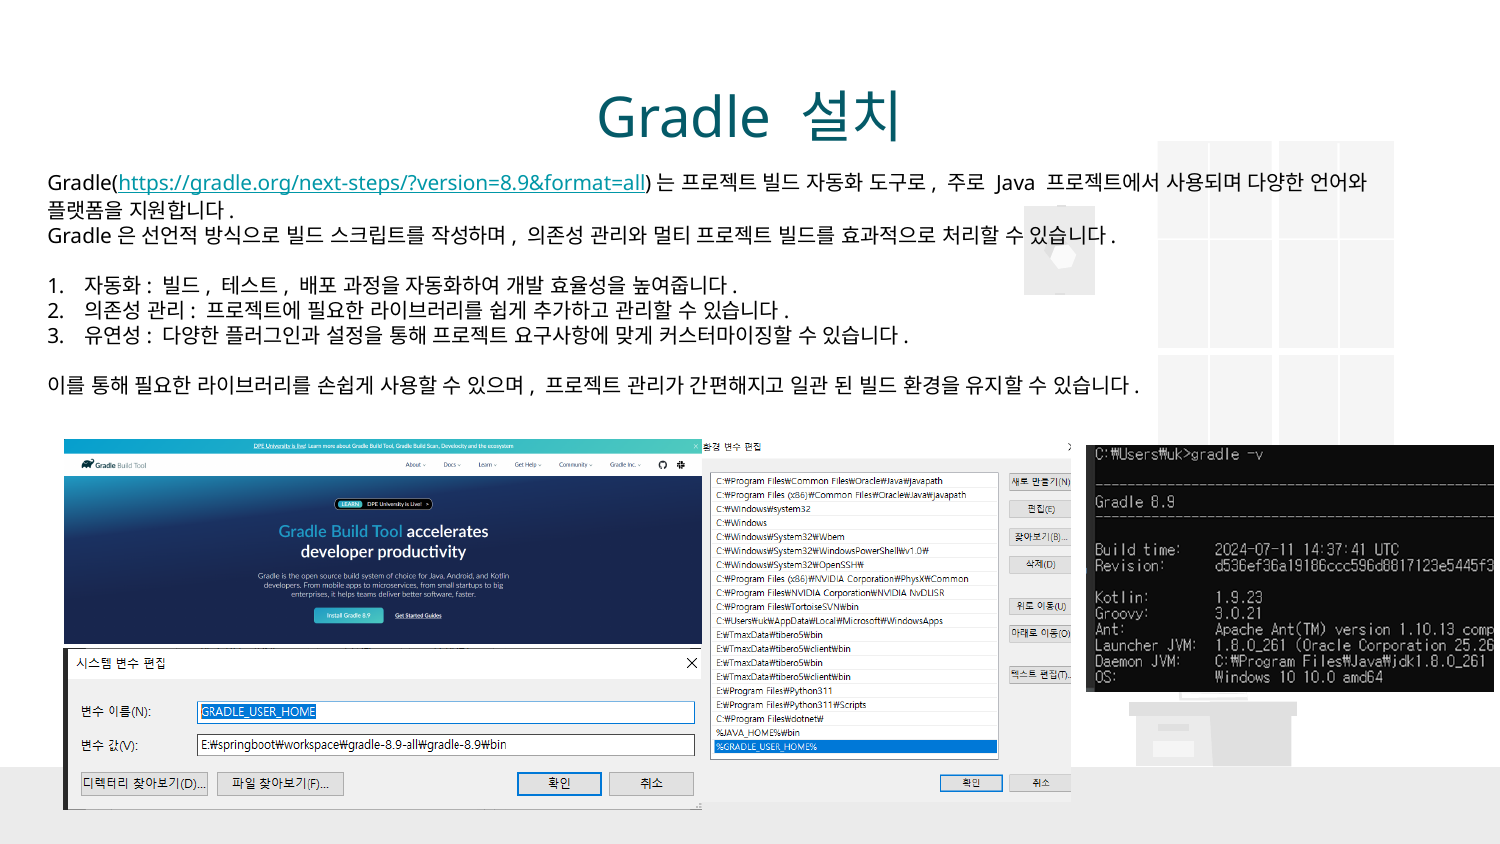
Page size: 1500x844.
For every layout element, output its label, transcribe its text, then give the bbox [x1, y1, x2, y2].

picture [1086, 445, 1494, 693]
text_box Gradle(https://gradle.org/next-steps/?version=8.9&format=all)는 프로젝트 빌드 자동화 도구로, 주로 Java 프로젝트에서 사용되며 다양한 언어와 플랫폼을 지원합니다. Gradle은 선언적 방식으로 빌드 스크립트를 작성하며, 의존성 관리와 멀티 프로젝트 빌드를 효과적으로 처리할 수 있습니다. 자동화: 빌드, 테스트, 배포 과정을 자동화하여 개발 효율성을 높여줍니다. 의존성 관리: 프로젝트에 필요한 라이브러리를 쉽게 추가하고 관리할 수 있습니다. 유연성: 다양한 플러그인과 설정을 통해 프로젝트 요구사항에 맞게 커스터마이징할 수 있습니다. 이를 통해 필요한 라이브러리를 손쉽게 사용할 수 있으며, 프로젝트 관리가 간편해지고 일관 된 빌드 환경을 유지할 수 있습니다. [32, 161, 1402, 405]
picture [63, 439, 1071, 811]
title Gradle 설치 [118, 88, 1382, 142]
